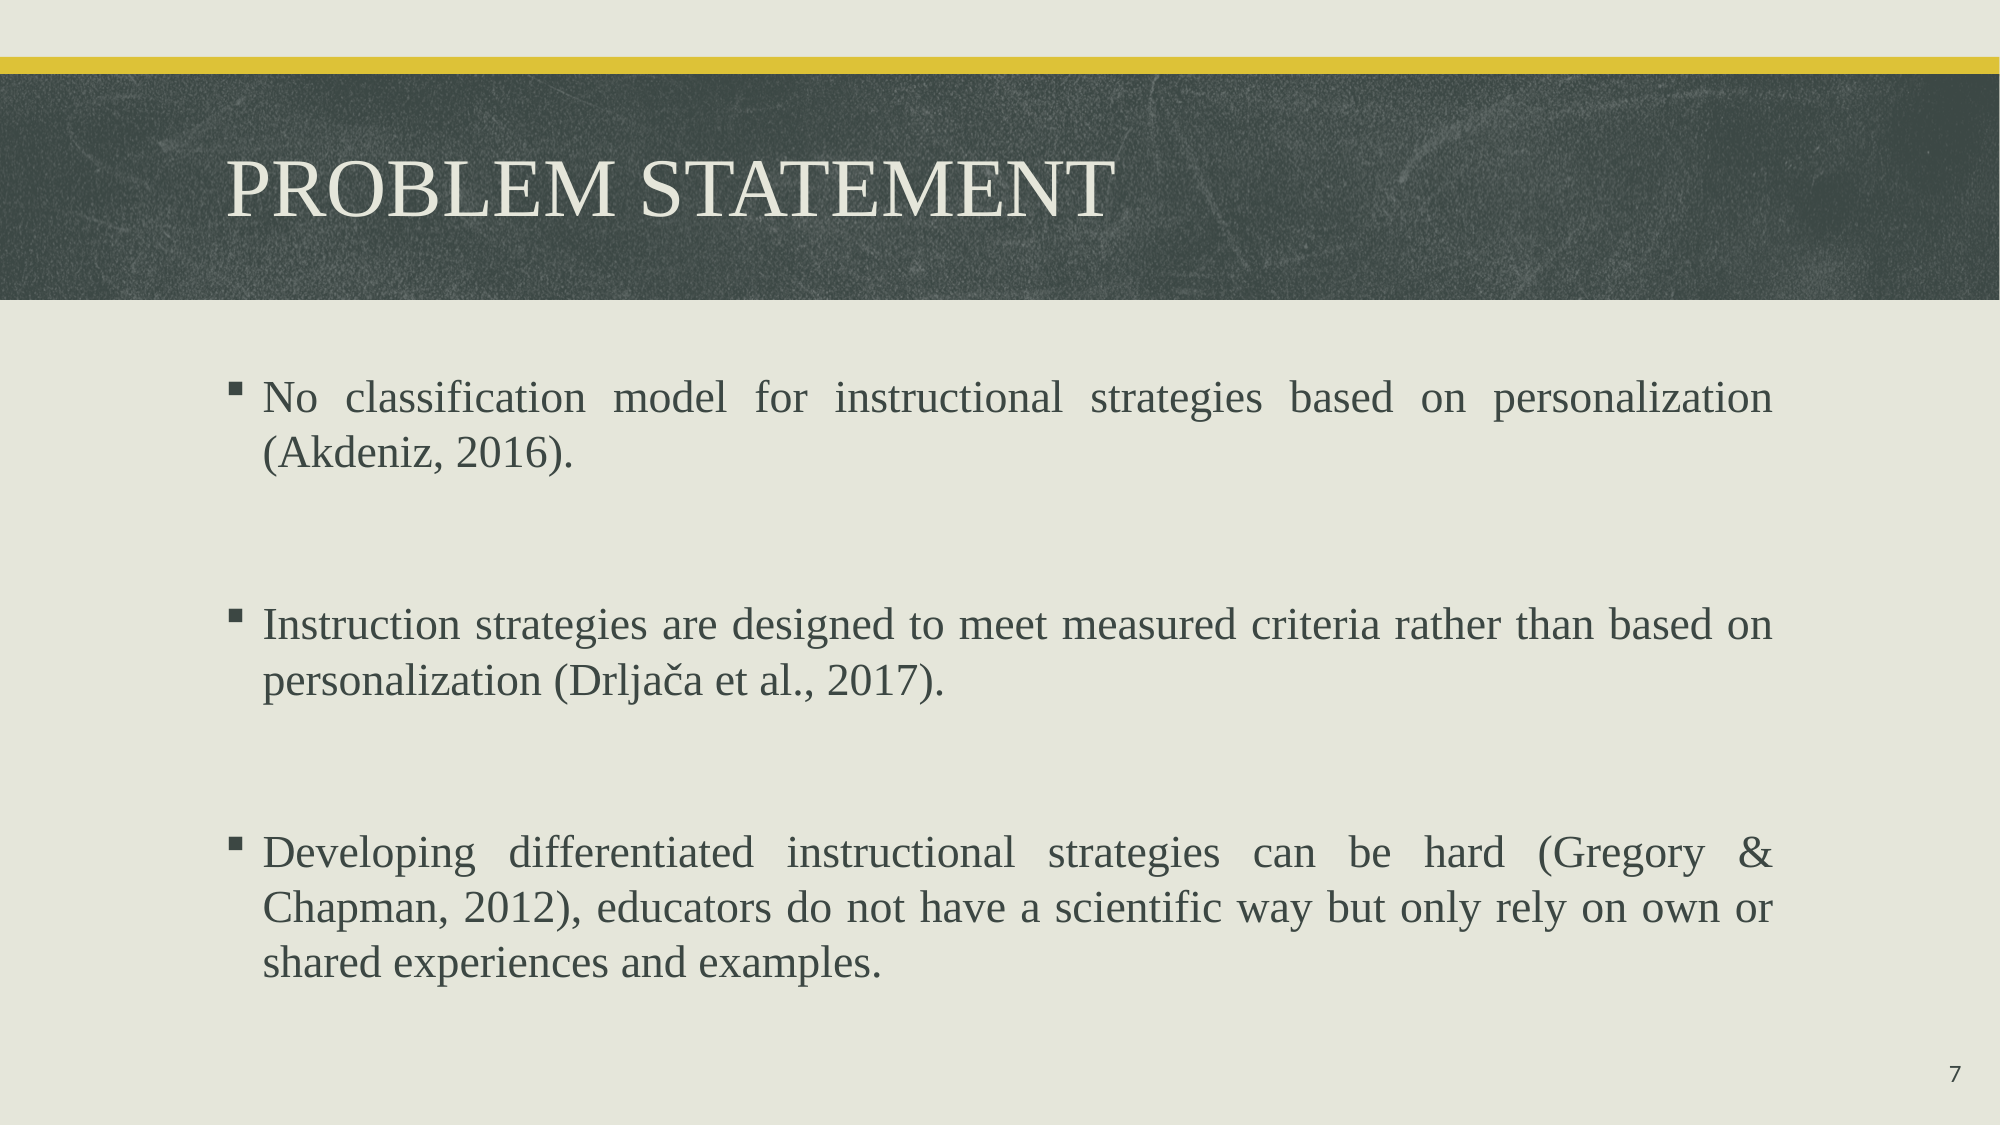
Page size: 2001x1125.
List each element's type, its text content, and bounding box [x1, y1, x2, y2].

picture [0, 74, 2000, 300]
slide_number 7 [1653, 1042, 1977, 1103]
title PROBLEM STATEMENT [210, 76, 1790, 300]
list No classification model for instructional strategies based on personalization (Akdeniz, 2016). Instruction strategies are designed to meet measured criteria rather than based on personalization (Drljača et al., 2017). Developing differentiated instructional strategies can be hard (Gregory & Chapman, 2012), educators do not have a scientific way but only rely on own or shared experiences and examples. [210, 359, 1790, 1014]
